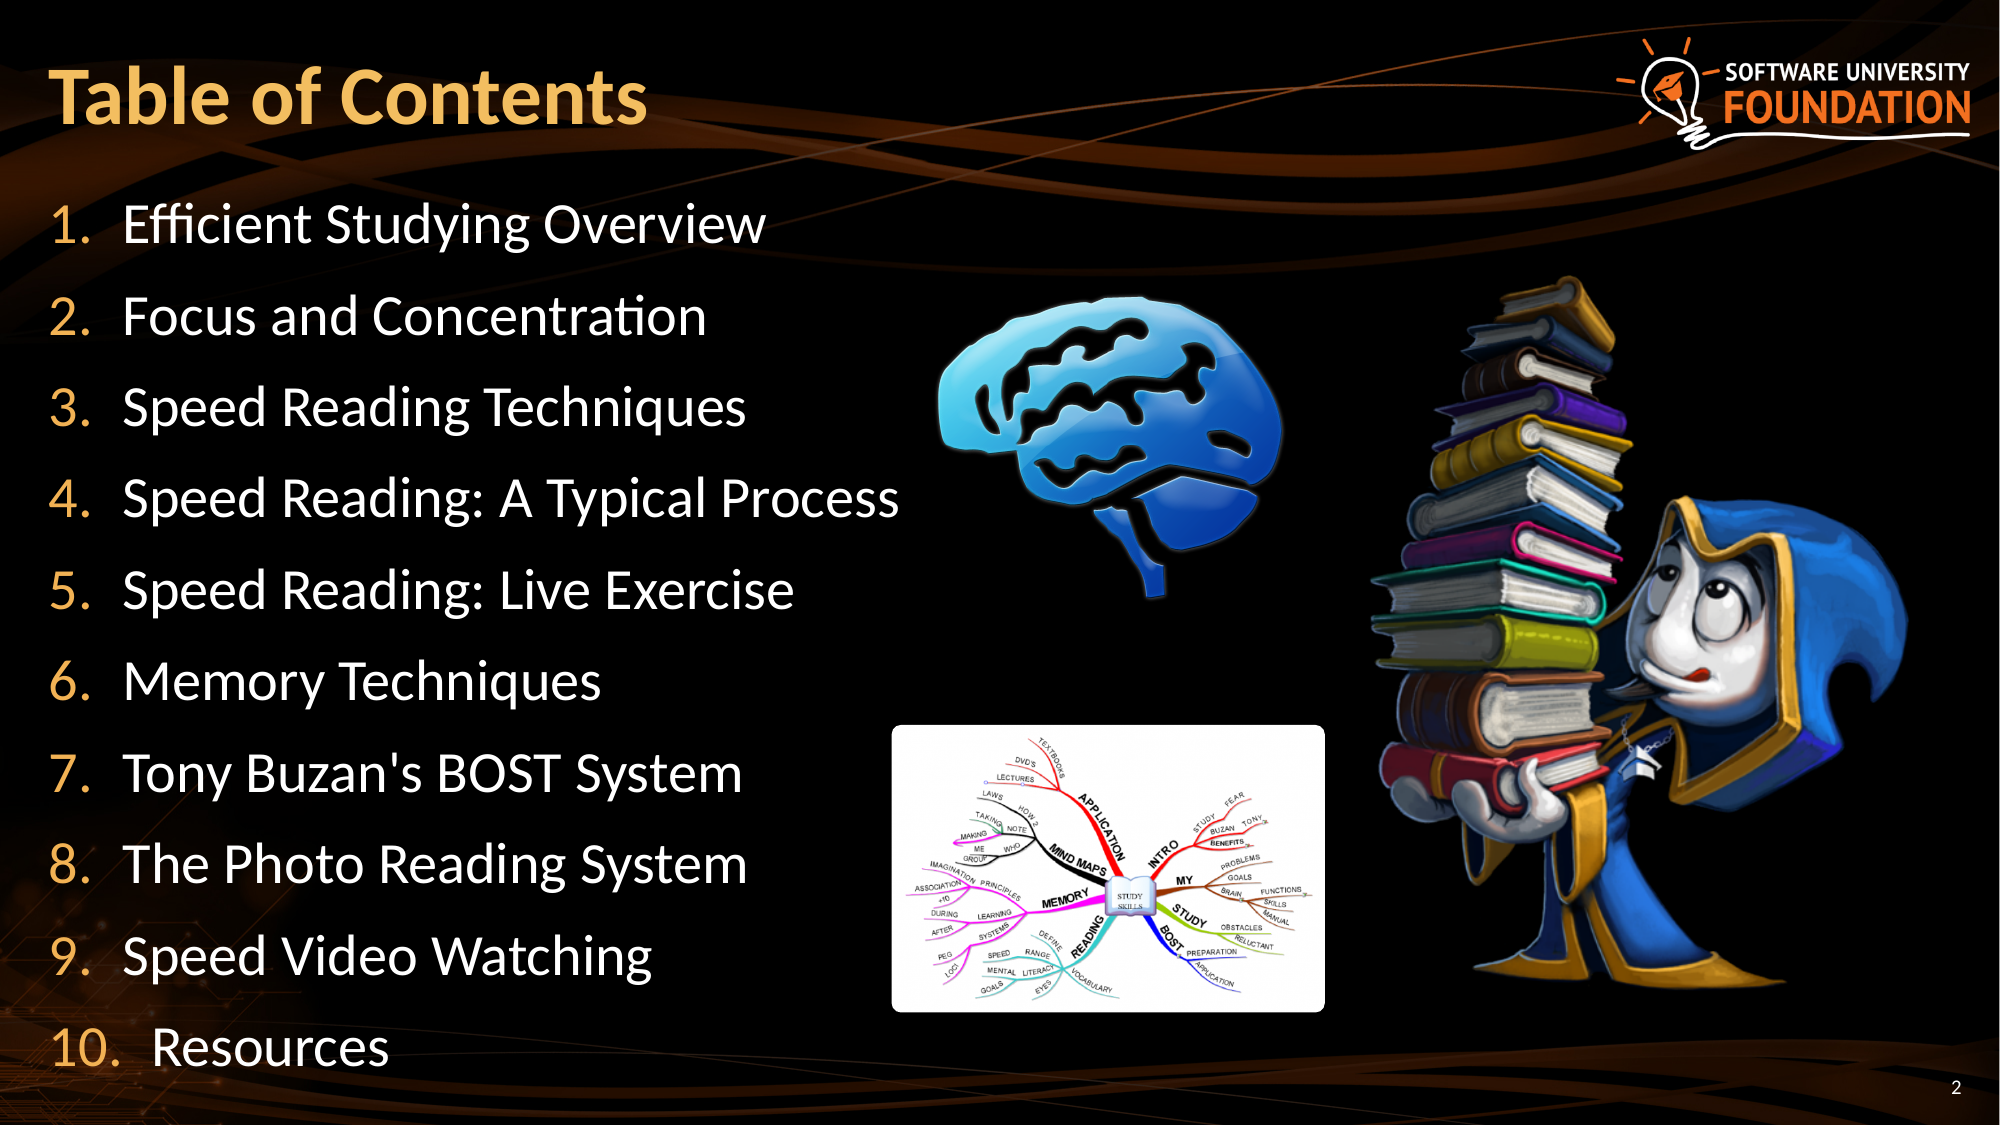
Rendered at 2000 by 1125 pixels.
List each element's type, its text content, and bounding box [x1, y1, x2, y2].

title Table of Contents [30, 6, 1602, 189]
slide_number 2 [1897, 1099, 1968, 1103]
list Efficient Studying Overview Focus and Concentration Speed Reading Techniques Speed Reading: A Typical Process Speed Reading: Live Exercise Memory Techniques Tony Buzan's BOST System The Photo Reading System Speed Video Watching Resources [31, 184, 1968, 1099]
picture [0, 0, 2000, 1125]
